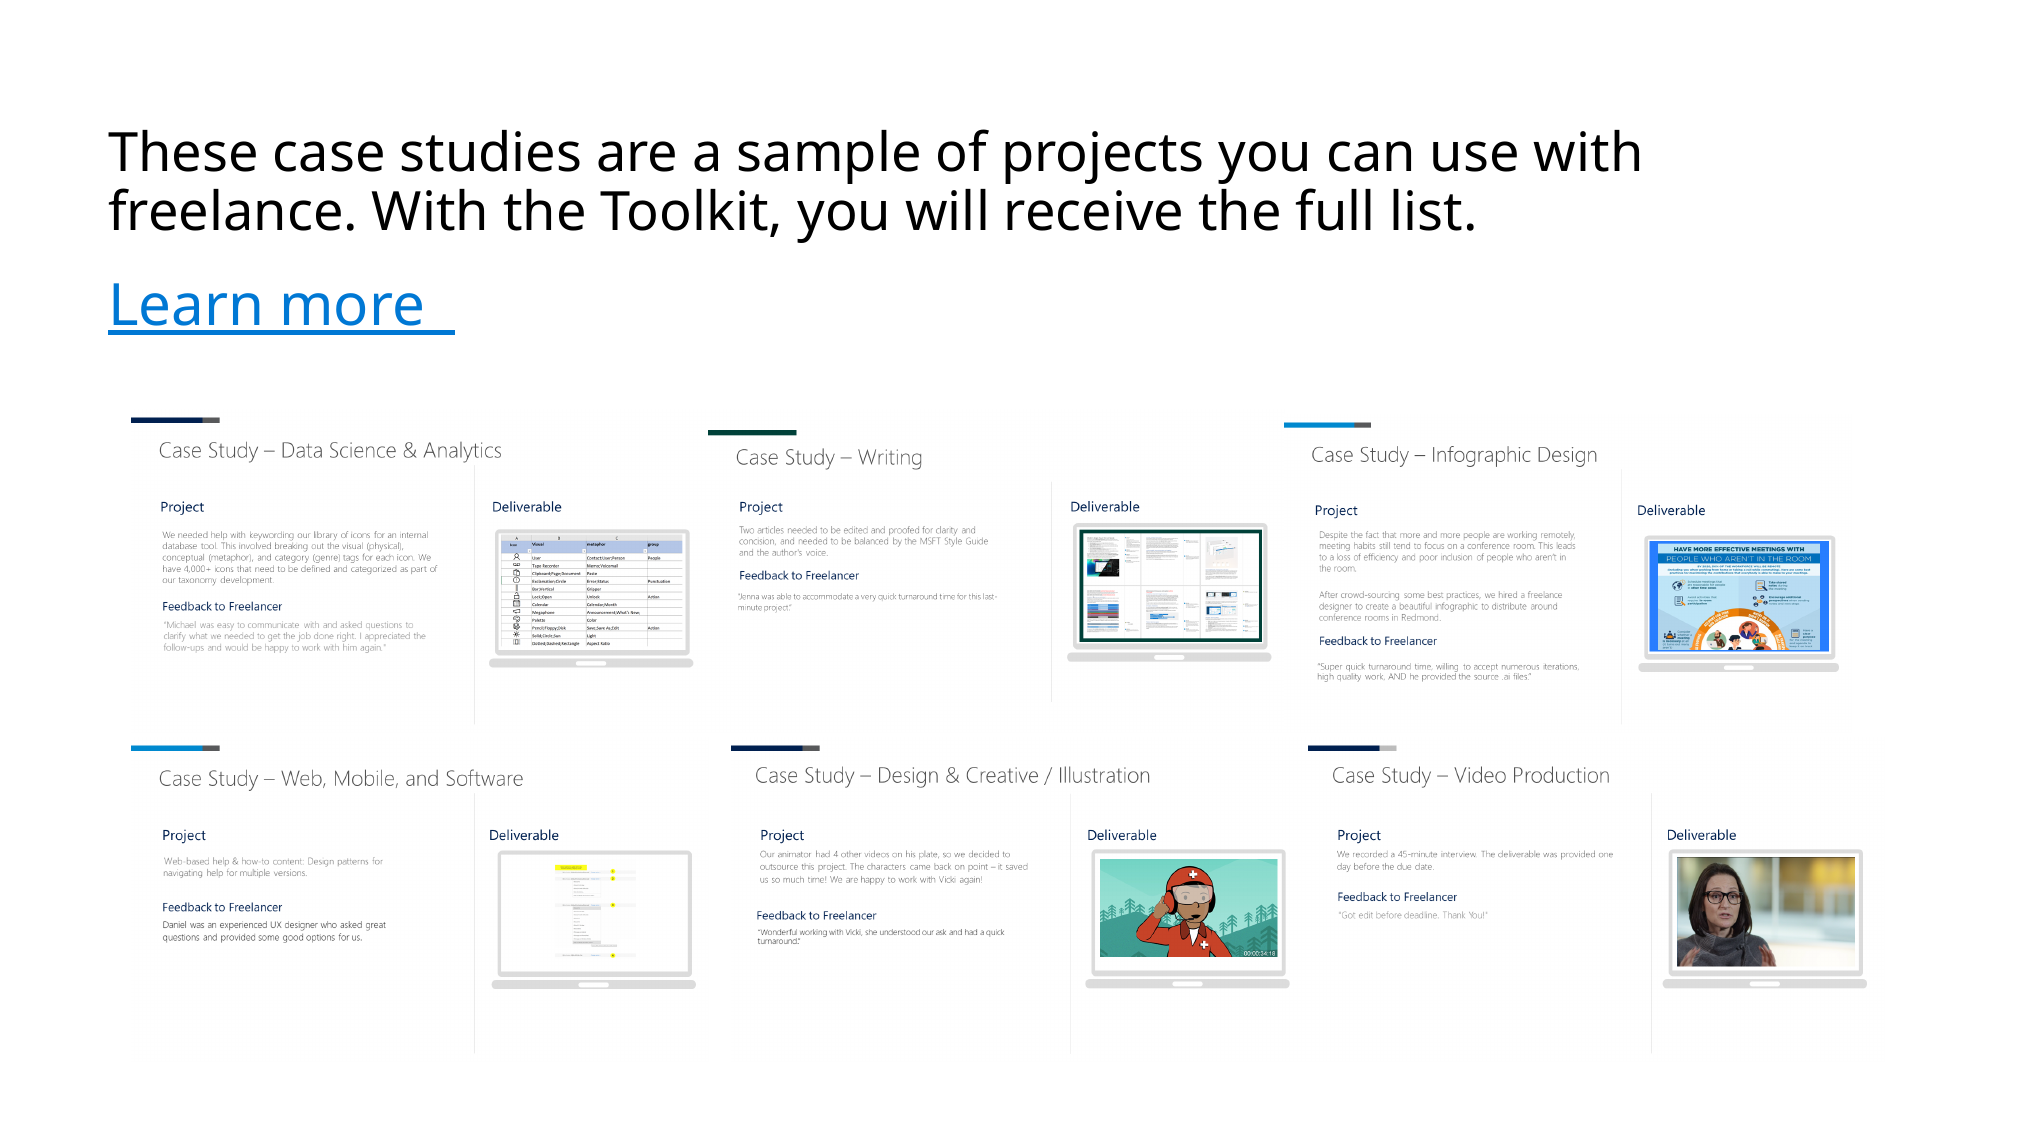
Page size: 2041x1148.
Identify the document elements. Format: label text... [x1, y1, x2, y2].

picture [731, 737, 1885, 1062]
text_box These case studies are a sample of projects you can use with freelance. With the Toolkit, you will receive the full list. Learn more [108, 124, 1892, 340]
picture [131, 408, 1852, 734]
picture [131, 737, 709, 1062]
